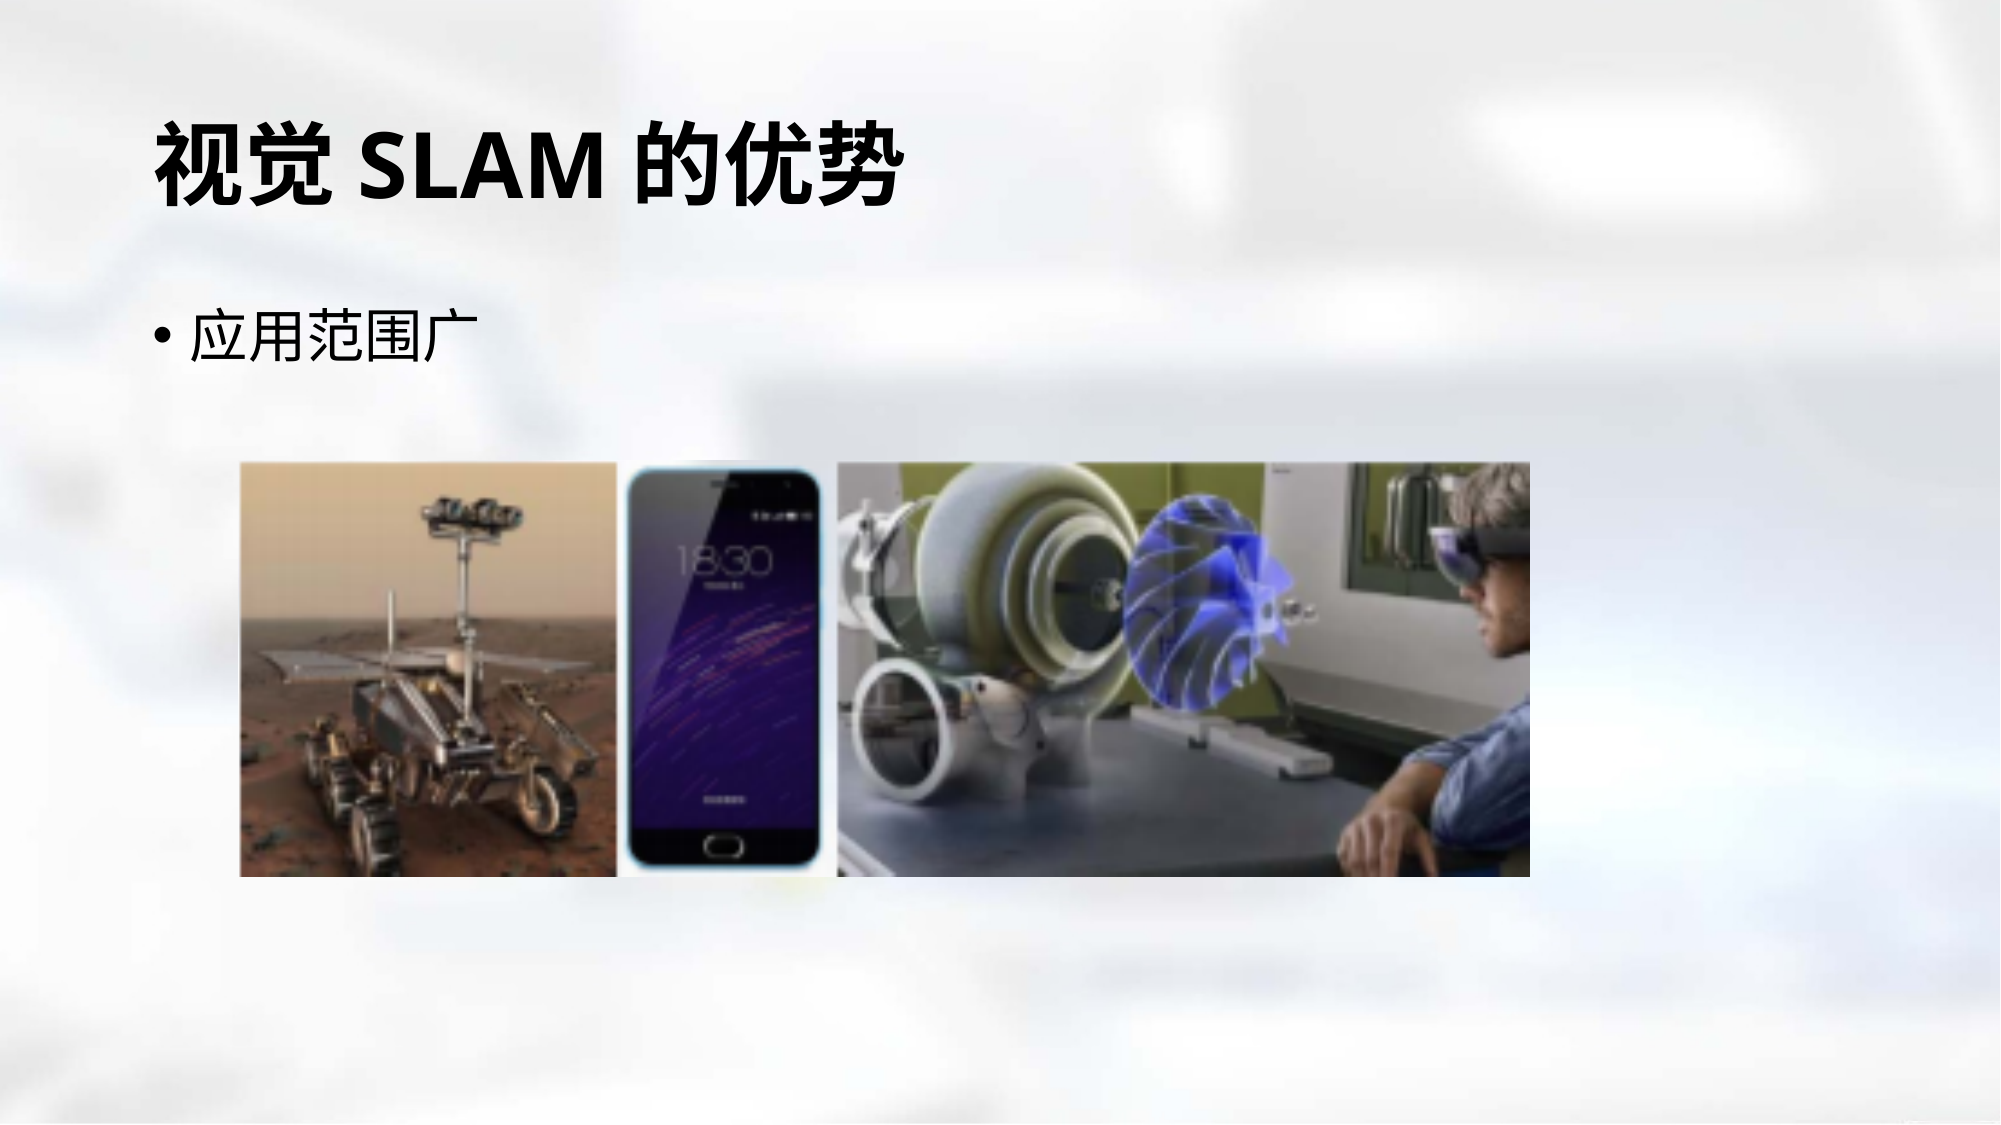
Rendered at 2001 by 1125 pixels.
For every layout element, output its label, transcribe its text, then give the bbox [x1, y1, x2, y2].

list 应用范围广 [137, 299, 1863, 1014]
title 视觉SLAM的优势 [137, 59, 1863, 278]
picture [0, 0, 2001, 1125]
